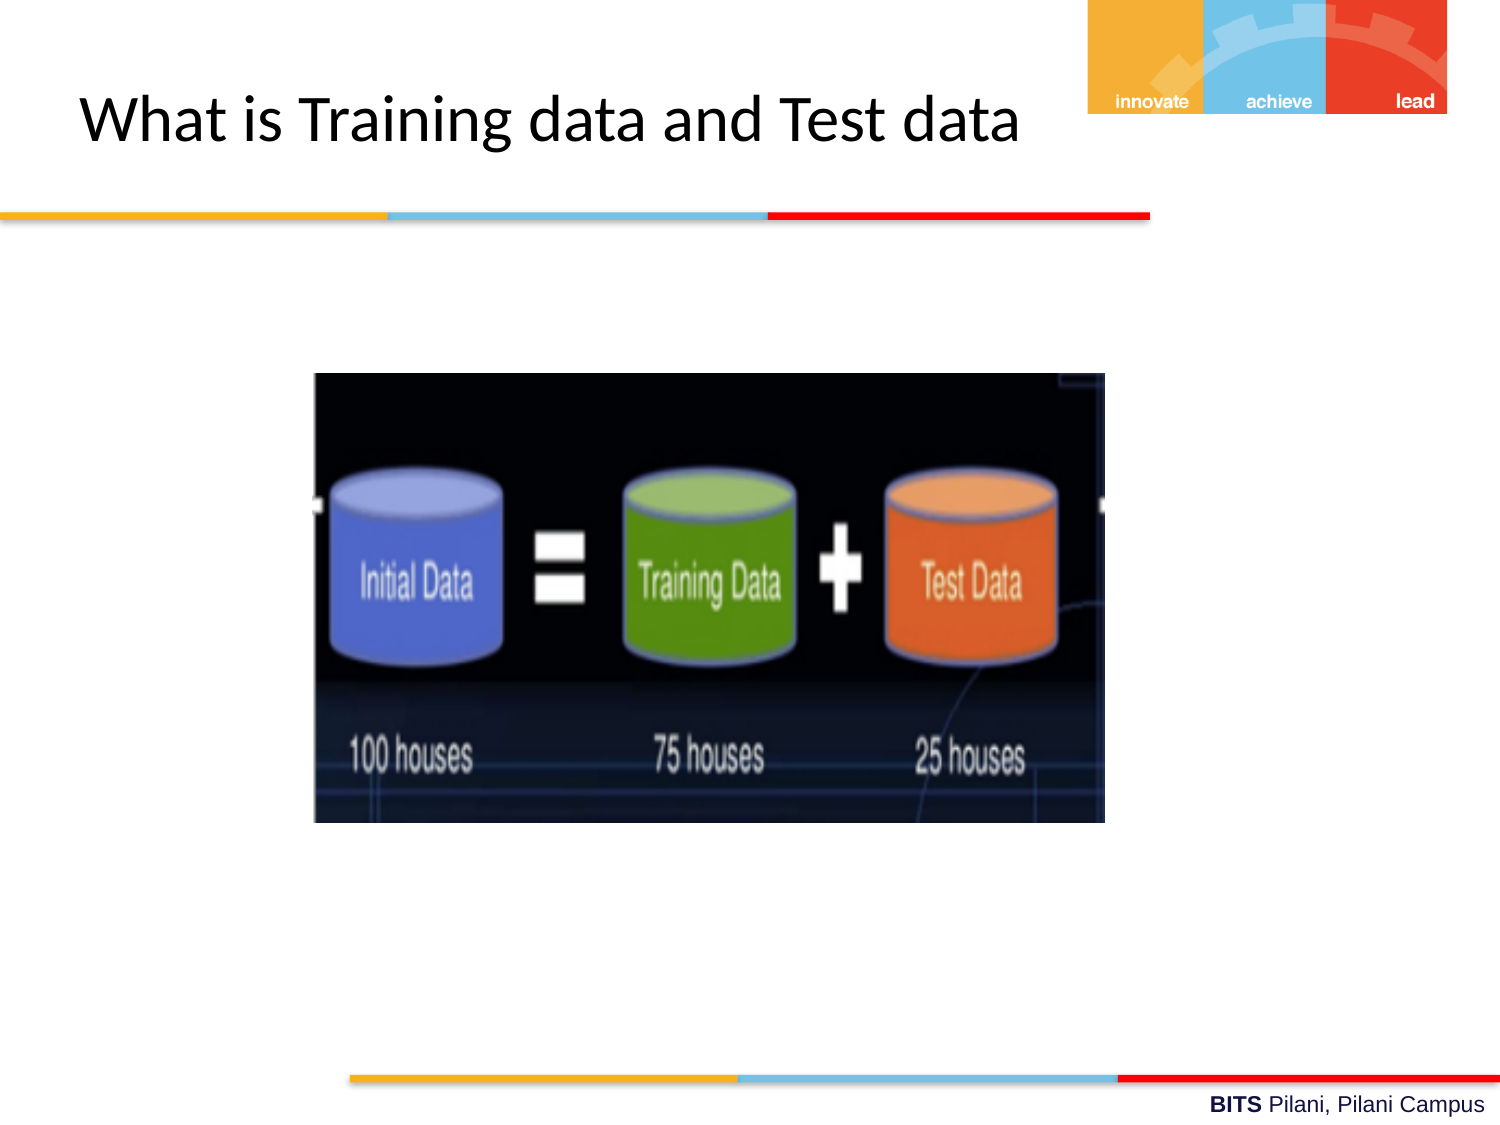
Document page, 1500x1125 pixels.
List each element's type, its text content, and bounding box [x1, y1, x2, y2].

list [312, 373, 1105, 823]
picture [1087, 0, 1448, 114]
title What is Training data and Test data [64, 45, 1069, 185]
